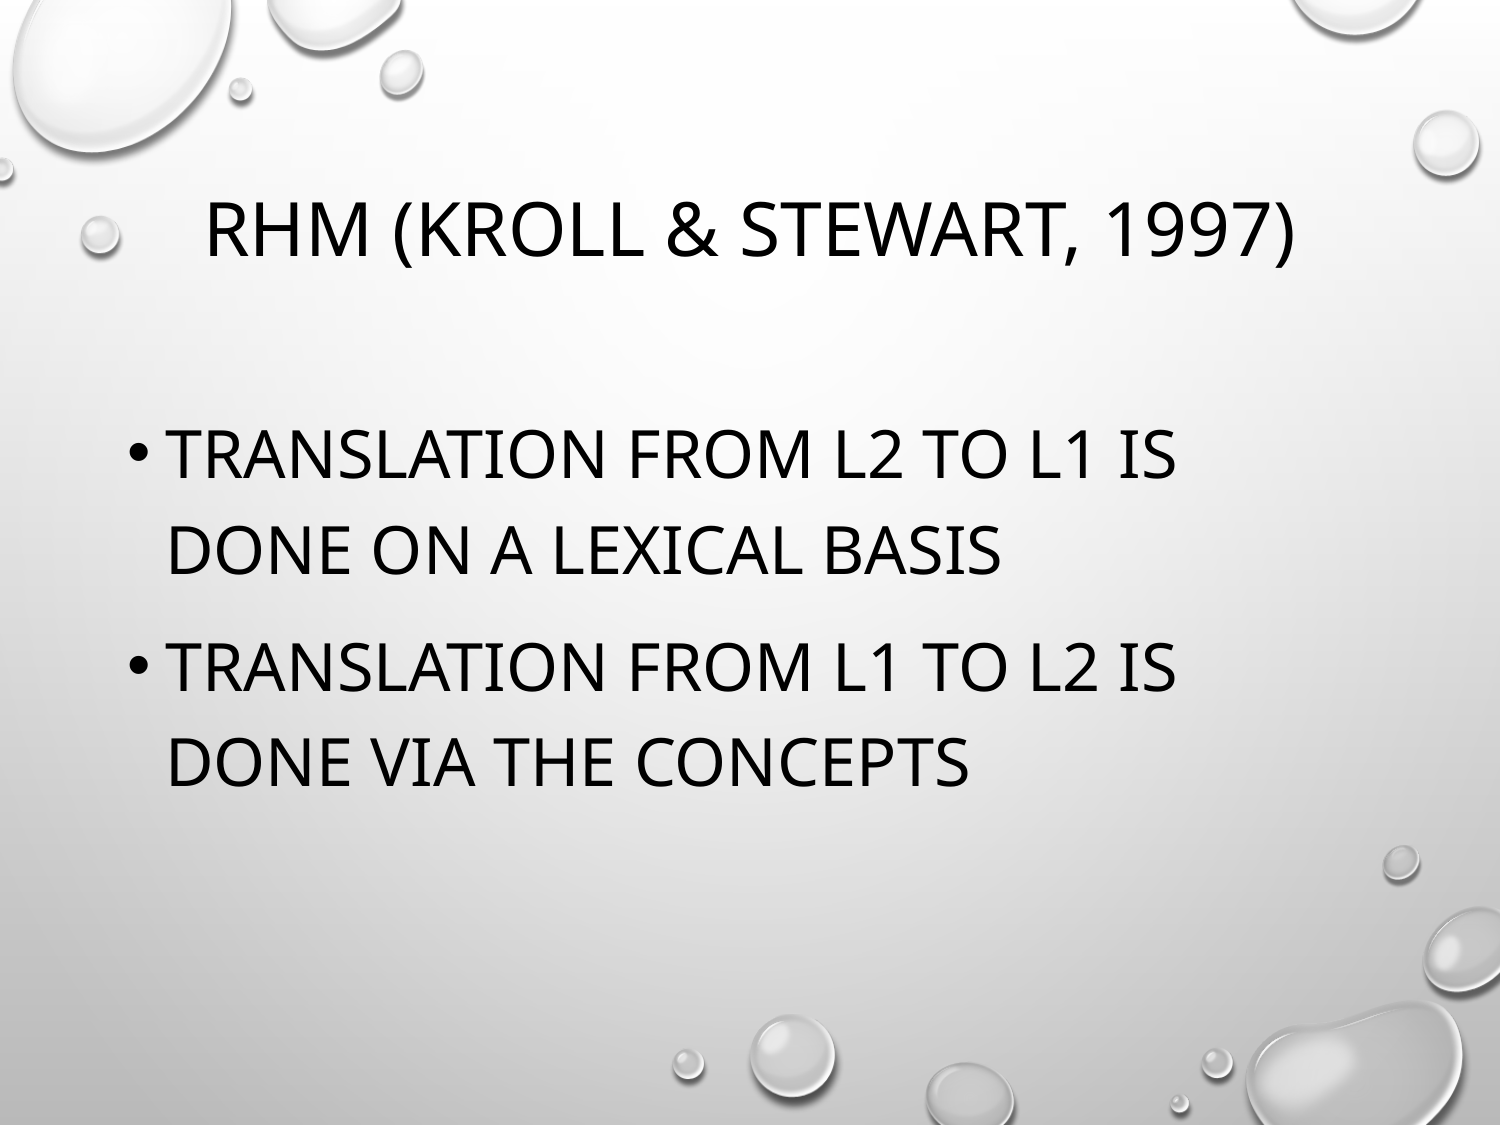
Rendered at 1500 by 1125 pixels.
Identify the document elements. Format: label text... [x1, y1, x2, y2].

picture [0, 0, 1500, 1125]
list Translation from L2 to L1 is done on a lexical basis Translation from L1 to L2 is done via the concepts [112, 388, 1388, 950]
title RHM (Kroll & Stewart, 1997) [112, 101, 1388, 364]
